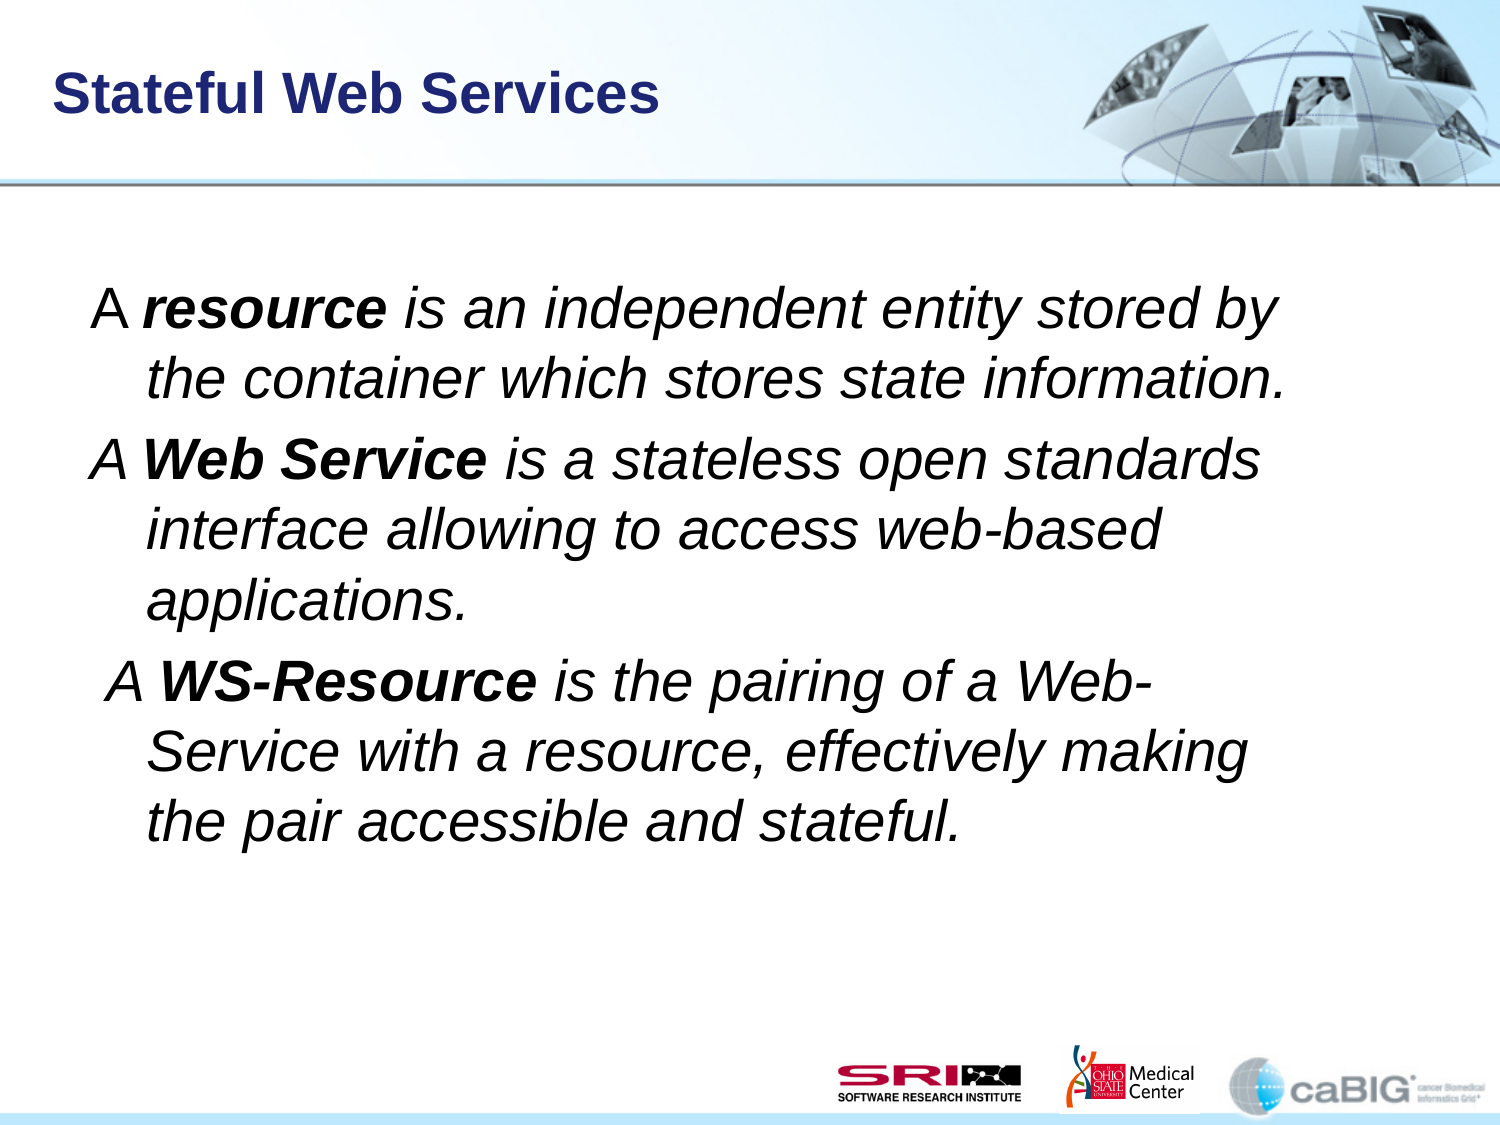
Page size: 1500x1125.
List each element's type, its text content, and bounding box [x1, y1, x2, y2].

picture [0, 0, 1500, 1125]
title Stateful Web Services [37, 24, 1176, 156]
list A resource is an independent entity stored by the container which stores state information. A Web Service is a stateless open standards interface allowing to access web-based applications. A WS-Resource is the pairing of a Web-Service with a resource, effectively making the pair accessible and stateful. [74, 262, 1351, 1001]
